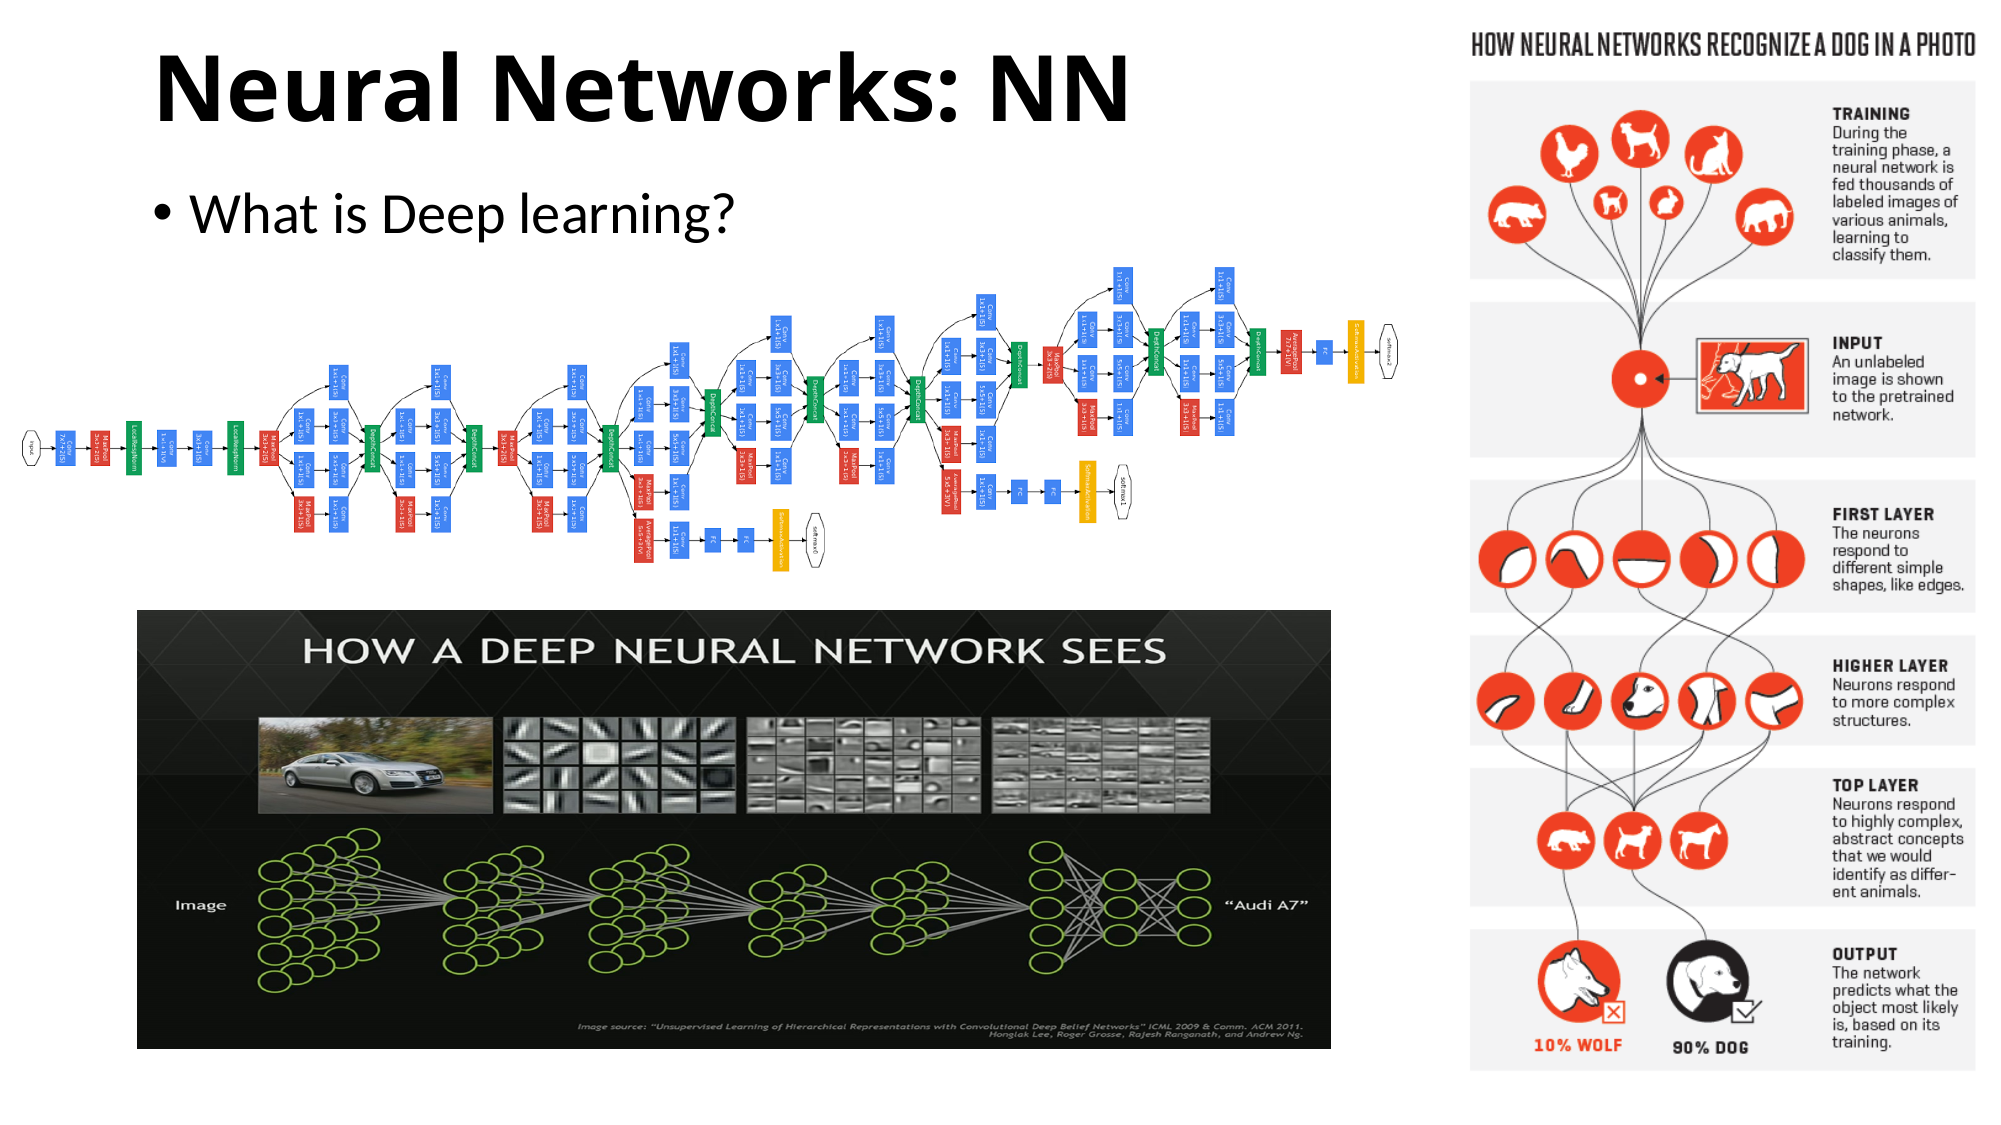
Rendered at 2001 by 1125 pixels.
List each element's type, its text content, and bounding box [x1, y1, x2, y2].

picture [137, 610, 1331, 1049]
list What is Deep learning? [137, 576, 1464, 1084]
picture [0, 16, 1985, 1084]
list What is Deep learning? [137, 176, 1464, 260]
title Neural Networks: NN [137, 33, 1464, 150]
